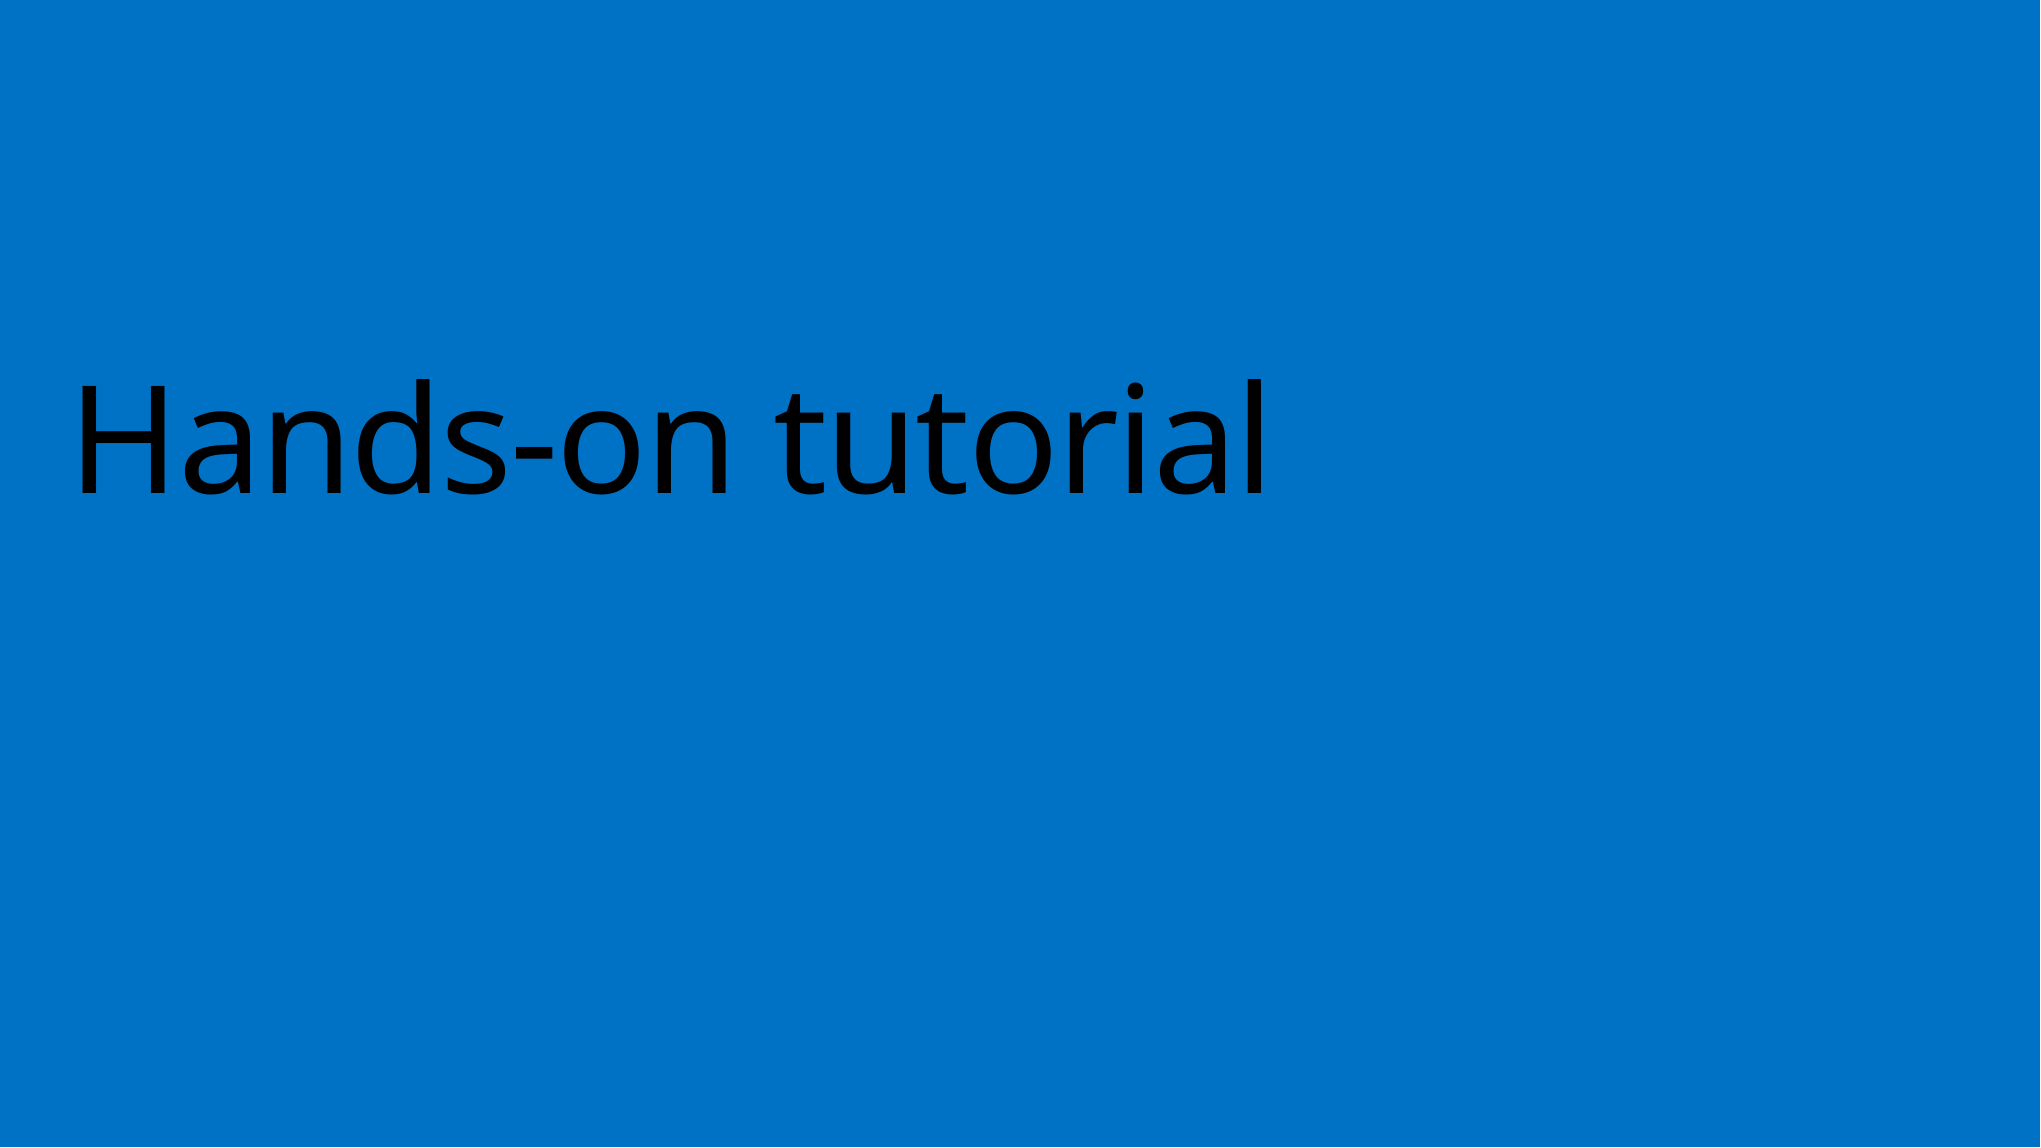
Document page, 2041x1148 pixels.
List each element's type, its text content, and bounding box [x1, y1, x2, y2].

title Hands-on tutorial [45, 348, 1996, 543]
